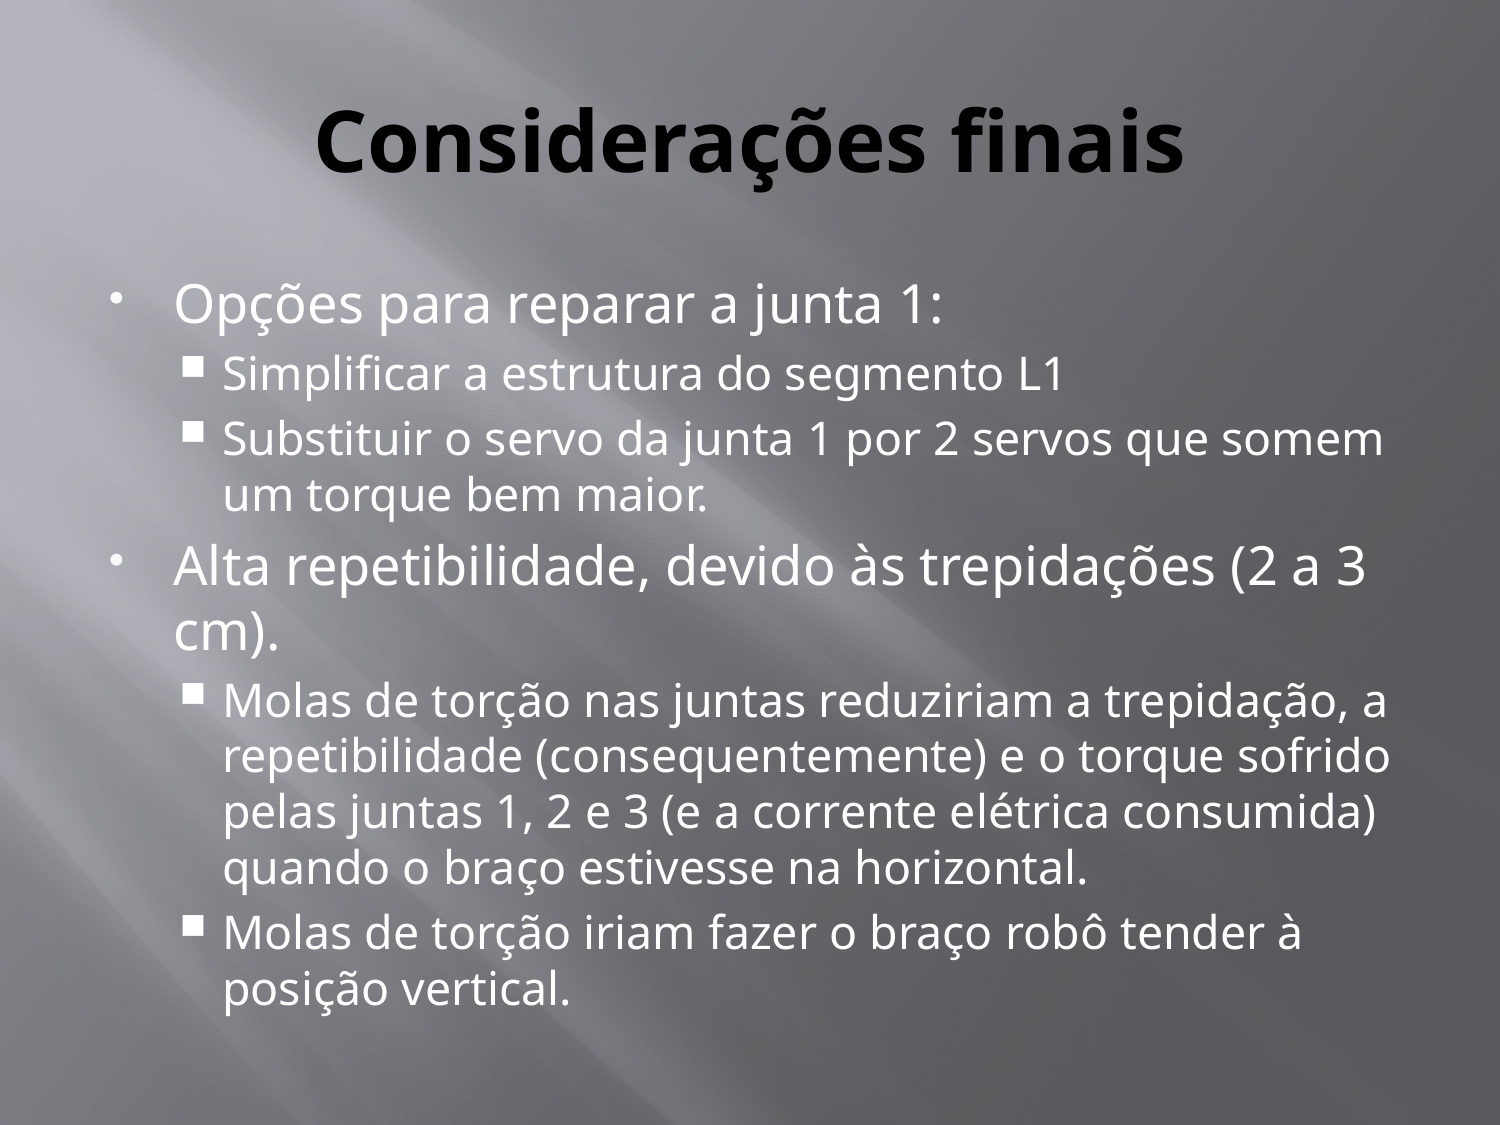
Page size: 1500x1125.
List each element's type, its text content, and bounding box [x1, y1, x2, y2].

title Considerações finais [75, 45, 1425, 233]
list Opções para reparar a junta 1: Simplificar a estrutura do segmento L1 Substituir o servo da junta 1 por 2 servos que somem um torque bem maior. Alta repetibilidade, devido às trepidações (2 a 3 cm). Molas de torção nas juntas reduziriam a trepidação, a repetibilidade (consequentemente) e o torque sofrido pelas juntas 1, 2 e 3 (e a corrente elétrica consumida) quando o braço estivesse na horizontal. Molas de torção iriam fazer o braço robô tender à posição vertical. [75, 262, 1425, 1035]
